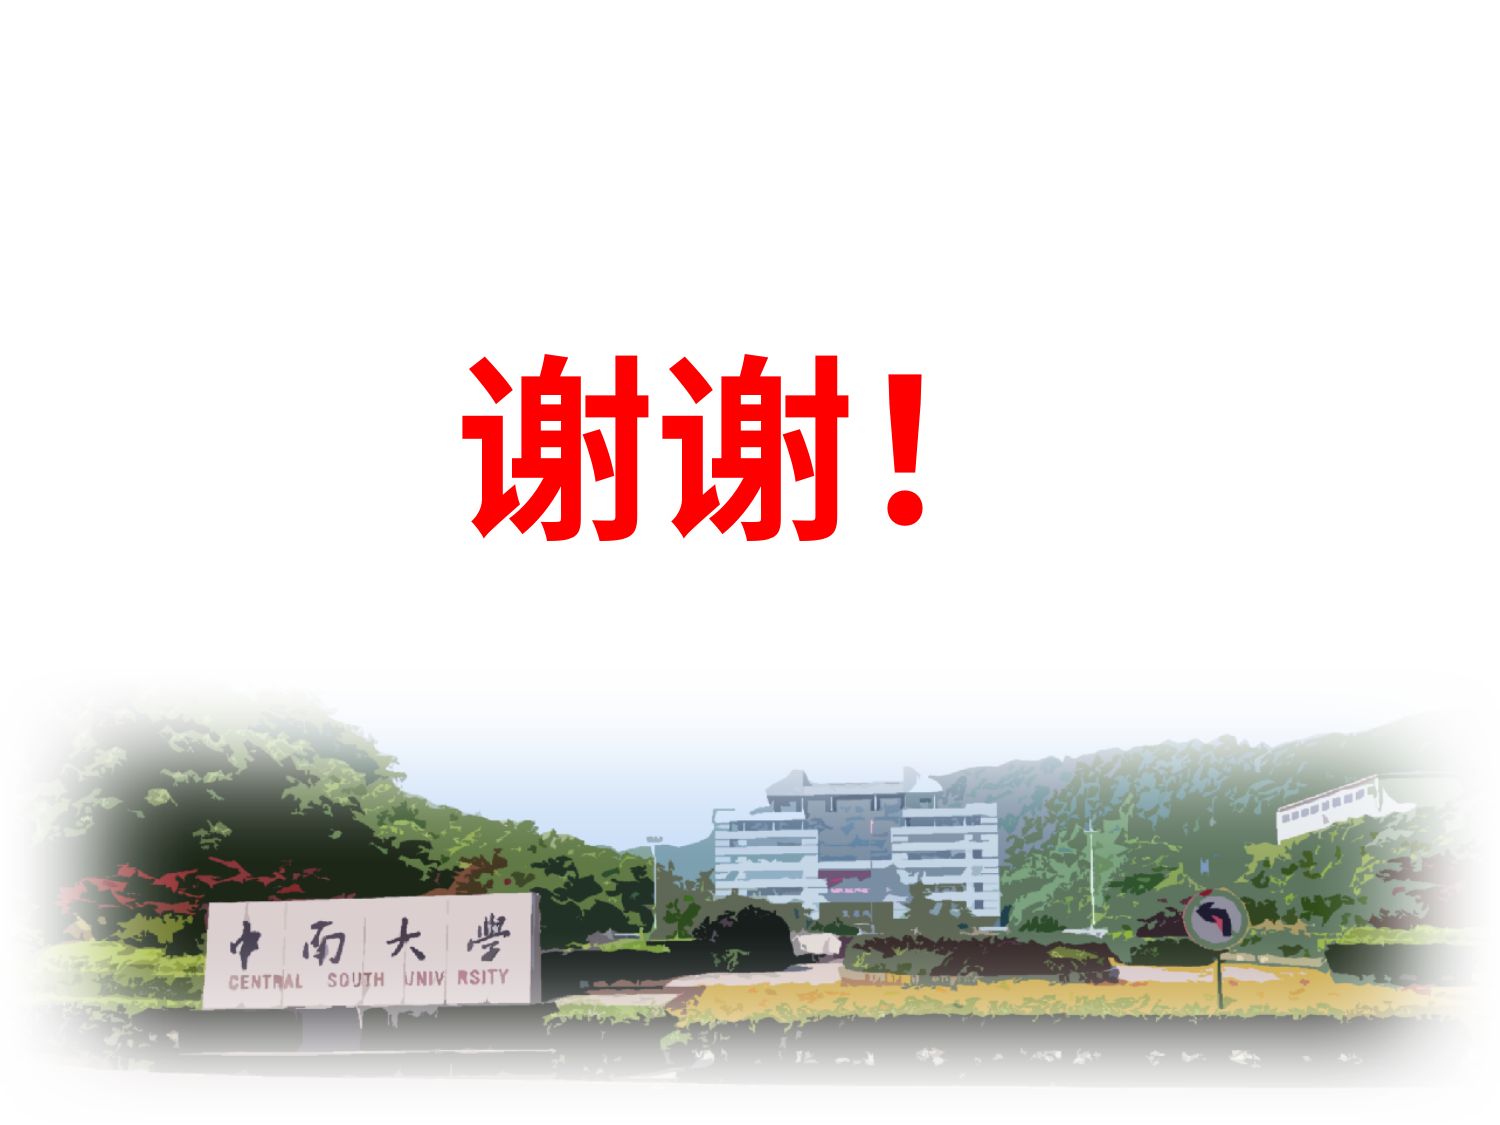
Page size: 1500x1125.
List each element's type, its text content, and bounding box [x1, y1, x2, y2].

text_box 谢谢！ [29, 216, 1483, 668]
picture [0, 668, 1500, 1124]
